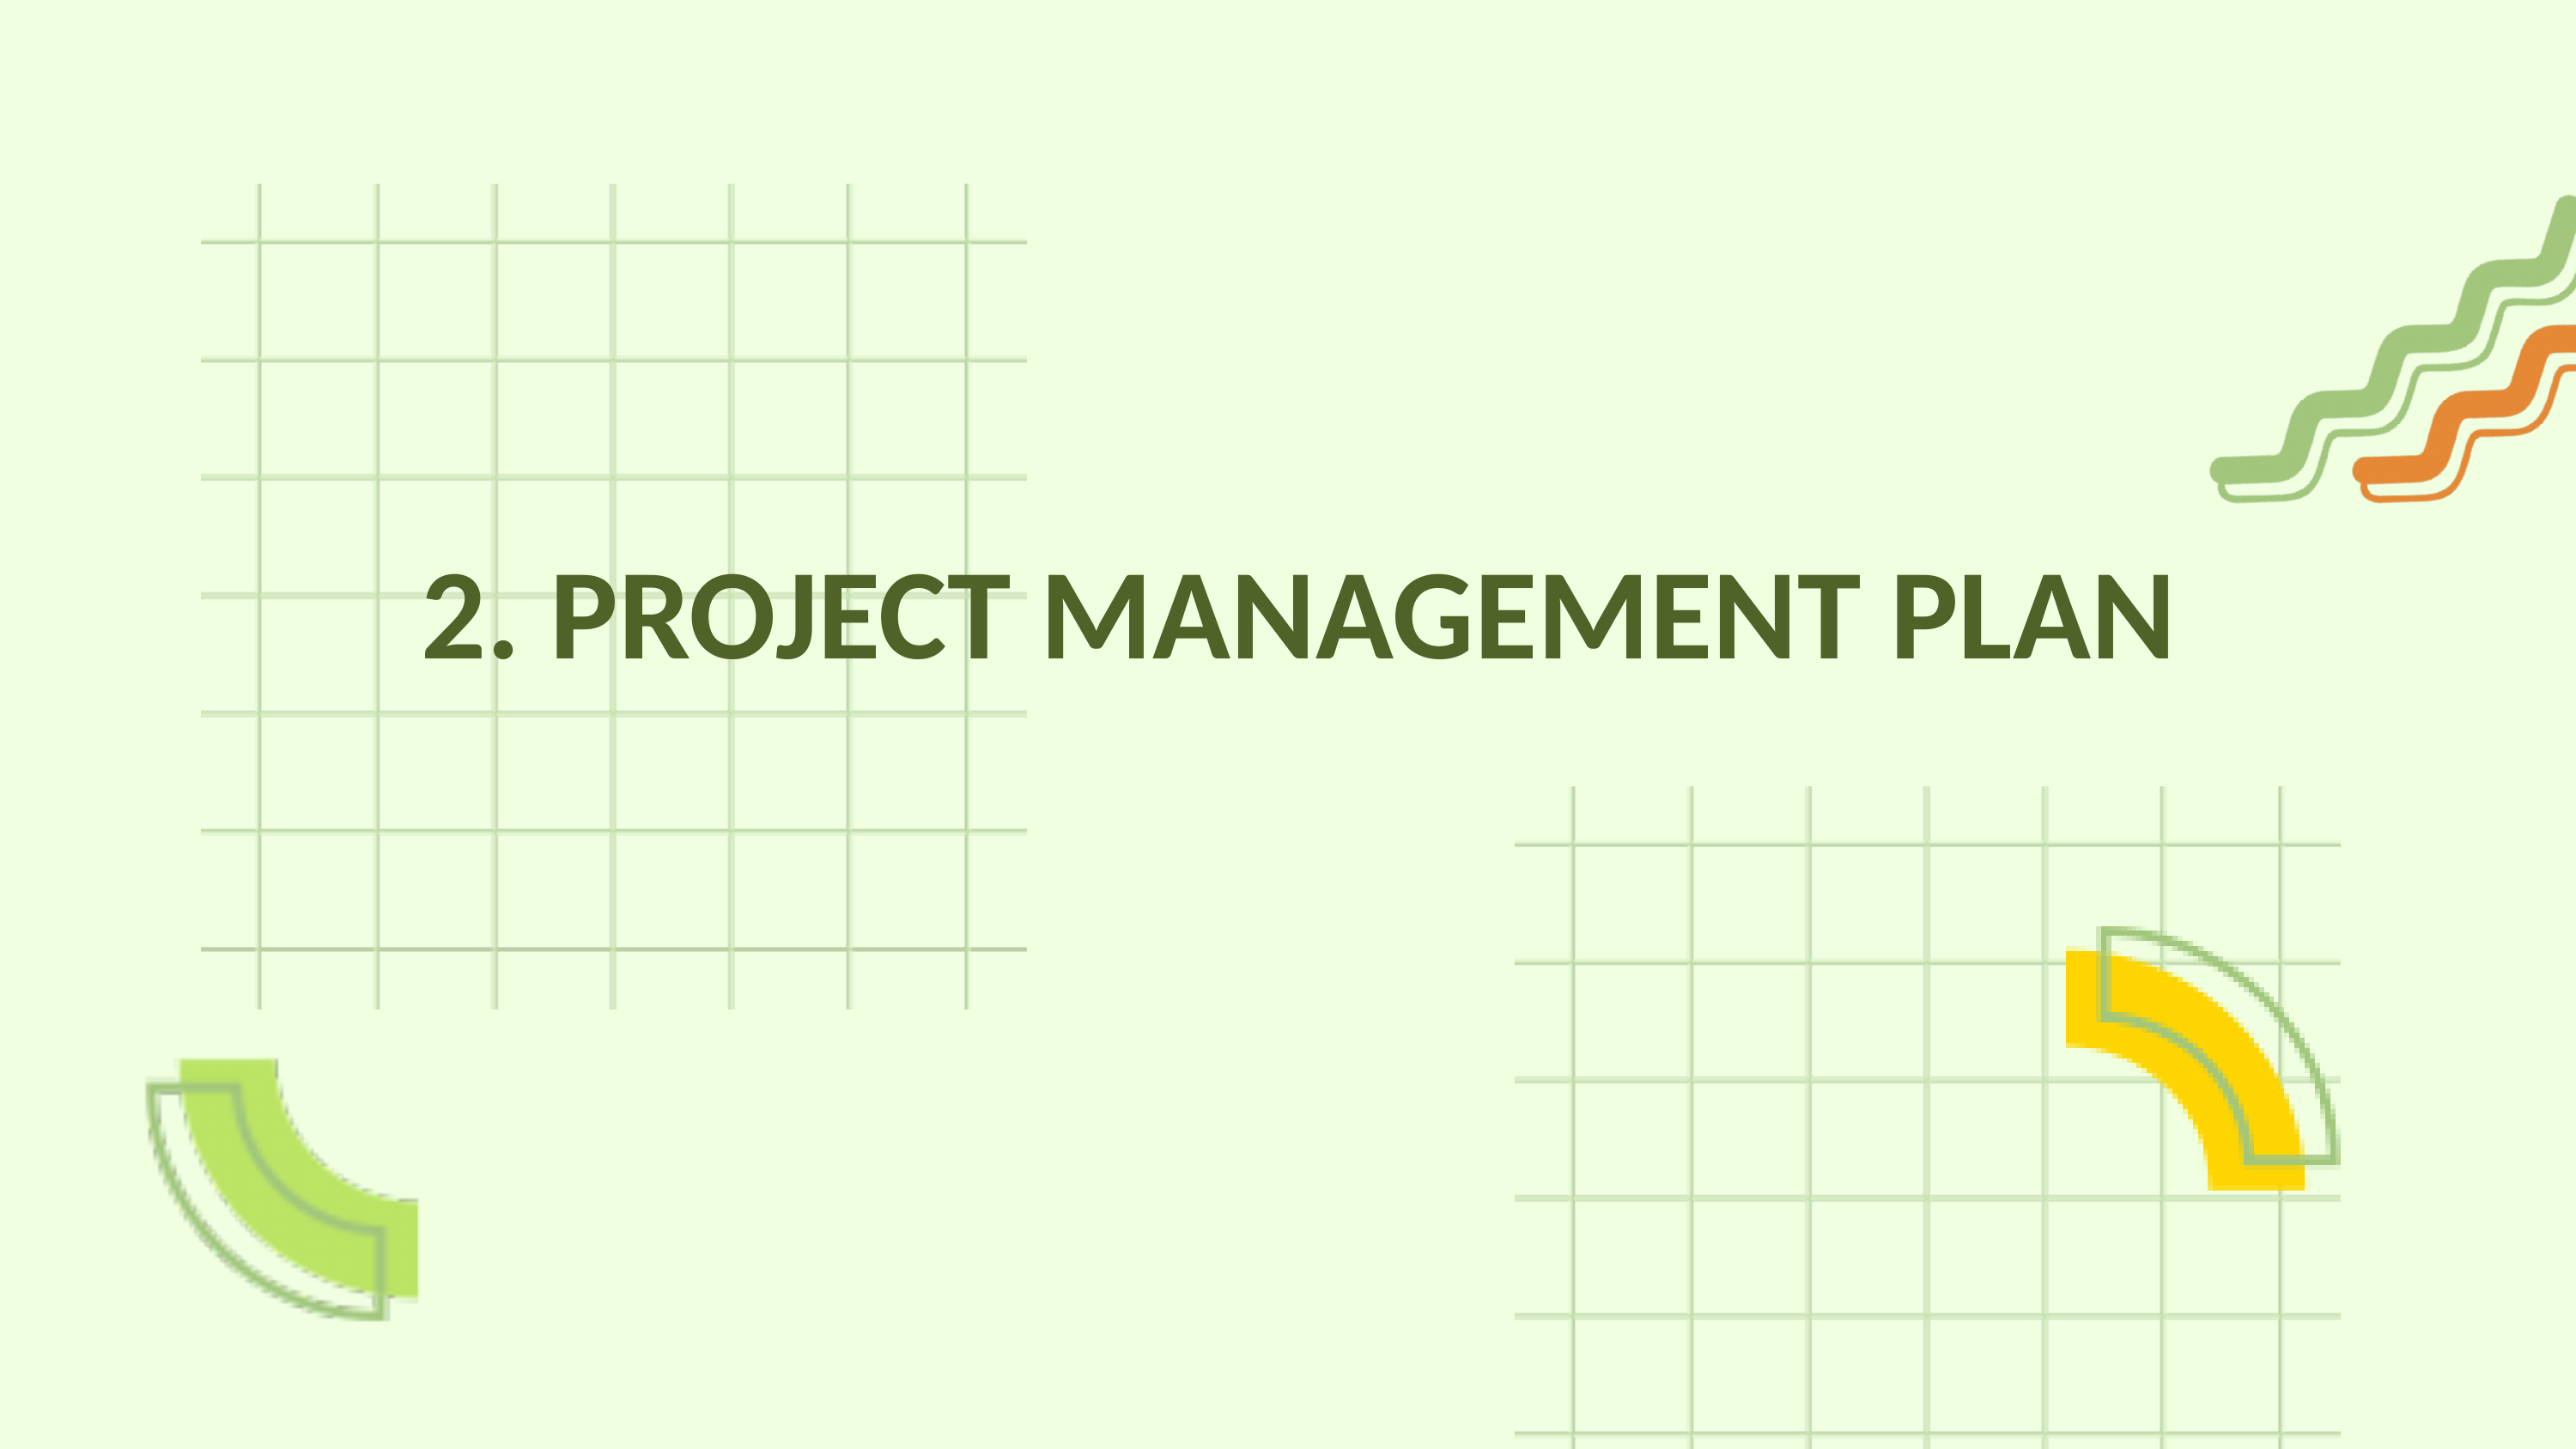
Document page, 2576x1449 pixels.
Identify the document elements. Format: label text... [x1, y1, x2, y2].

text_box 2. PROJECT MANAGEMENT PLAN [1030, 523, 2201, 691]
picture [200, 184, 1027, 1009]
picture [1515, 785, 2341, 1449]
picture [144, 1058, 419, 1322]
picture [2177, 185, 2576, 541]
